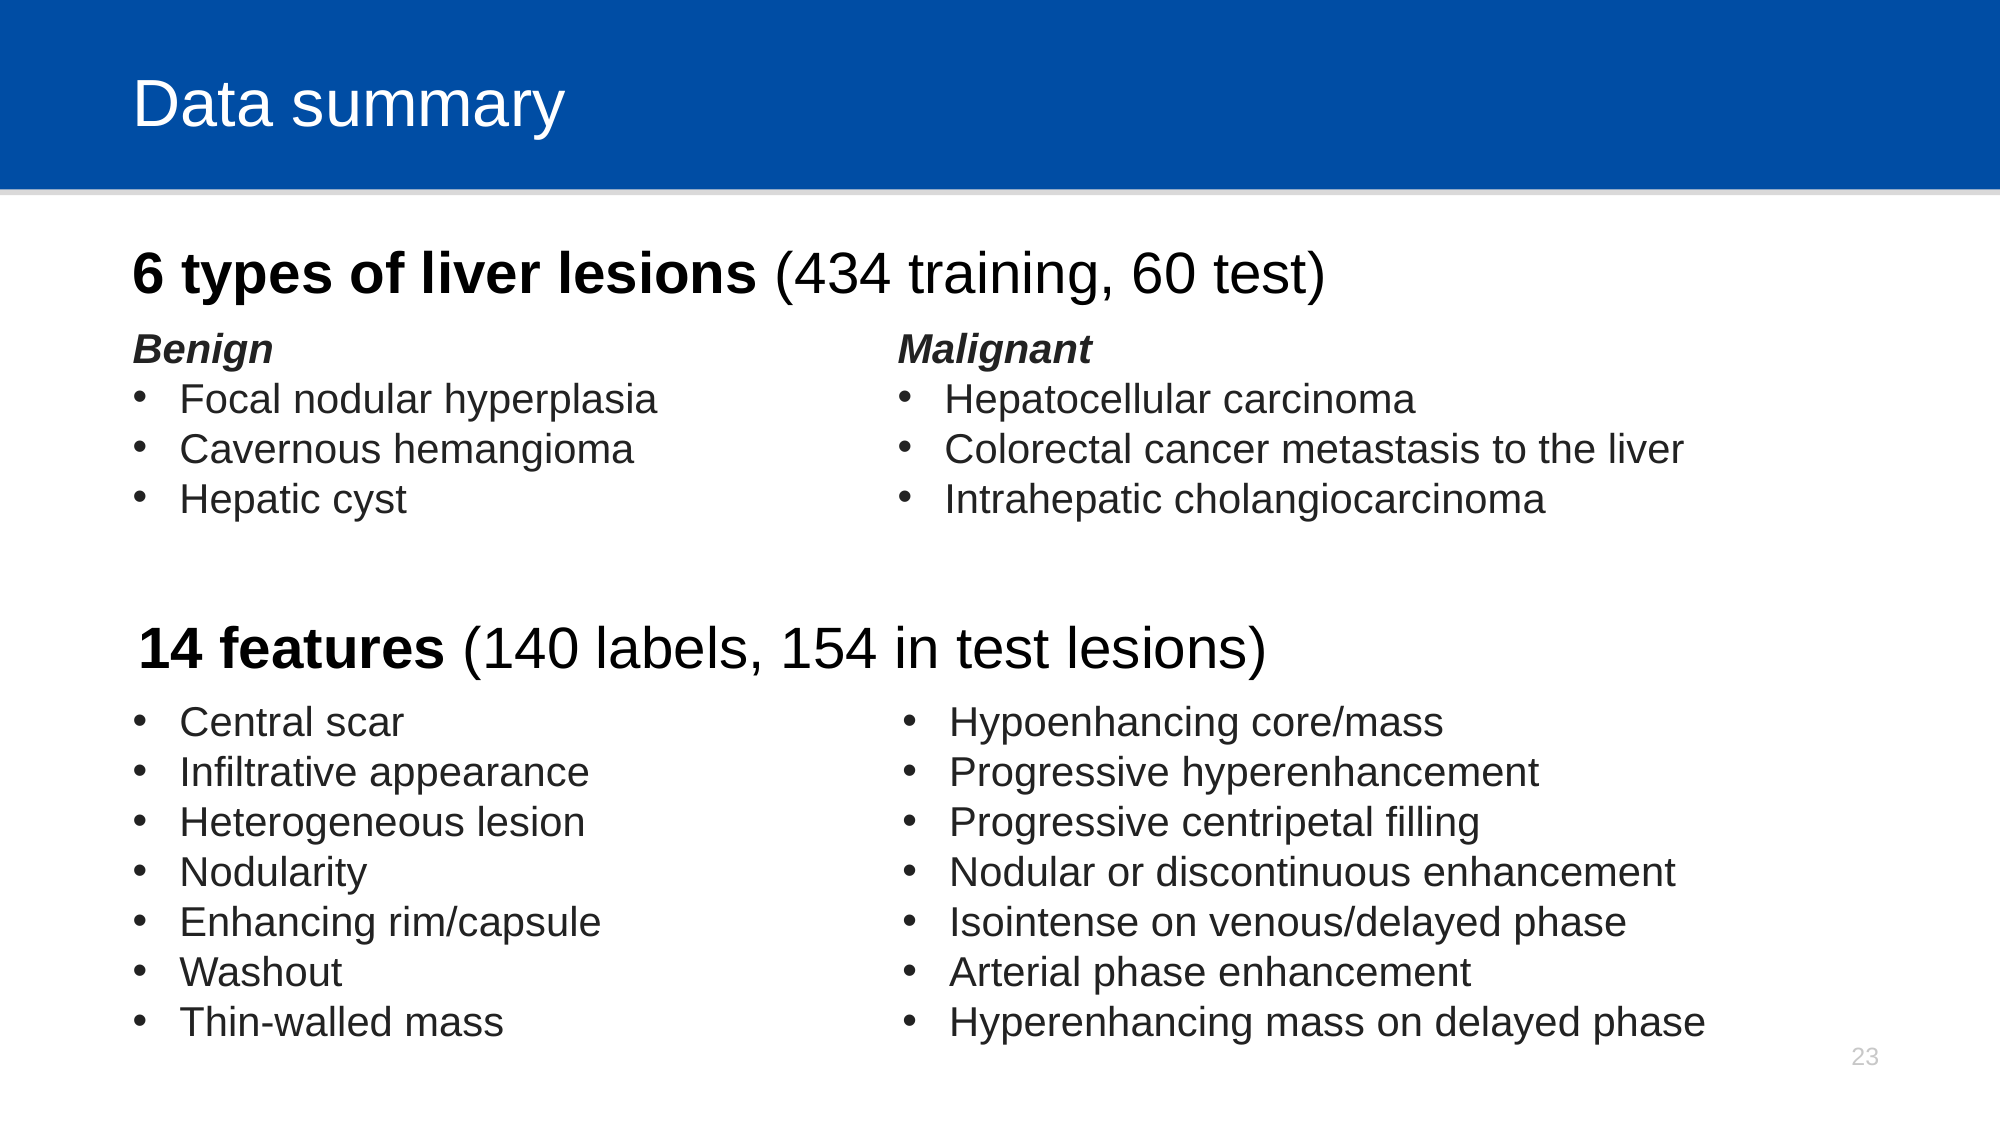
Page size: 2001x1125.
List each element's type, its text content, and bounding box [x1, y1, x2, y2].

title Data summary [117, 24, 1898, 176]
text_box Benign Focal nodular hyperplasia Cavernous hemangioma Hepatic cyst [117, 313, 856, 529]
text_box Malignant Hepatocellular carcinoma Colorectal cancer metastasis to the liver Intrahepatic cholangiocarcinoma [882, 313, 1899, 529]
slide_number 22 [1444, 1025, 1895, 1085]
text_box Central scar Infiltrative appearance Heterogeneous lesion Nodularity Enhancing rim/capsule Washout Thin-walled mass [117, 687, 813, 1053]
text_box Hypoenhancing core/mass Progressive hyperenhancement Progressive centripetal filling Nodular or discontinuous enhancement Isointense on venous/delayed phase Arterial phase enhancement Hyperenhancing mass on delayed phase [887, 687, 1874, 1053]
text_box 14 features (140 labels, 154 in test lesions) [123, 603, 1284, 688]
text_box 6 types of liver lesions (434 training, 60 test) [117, 228, 1600, 313]
